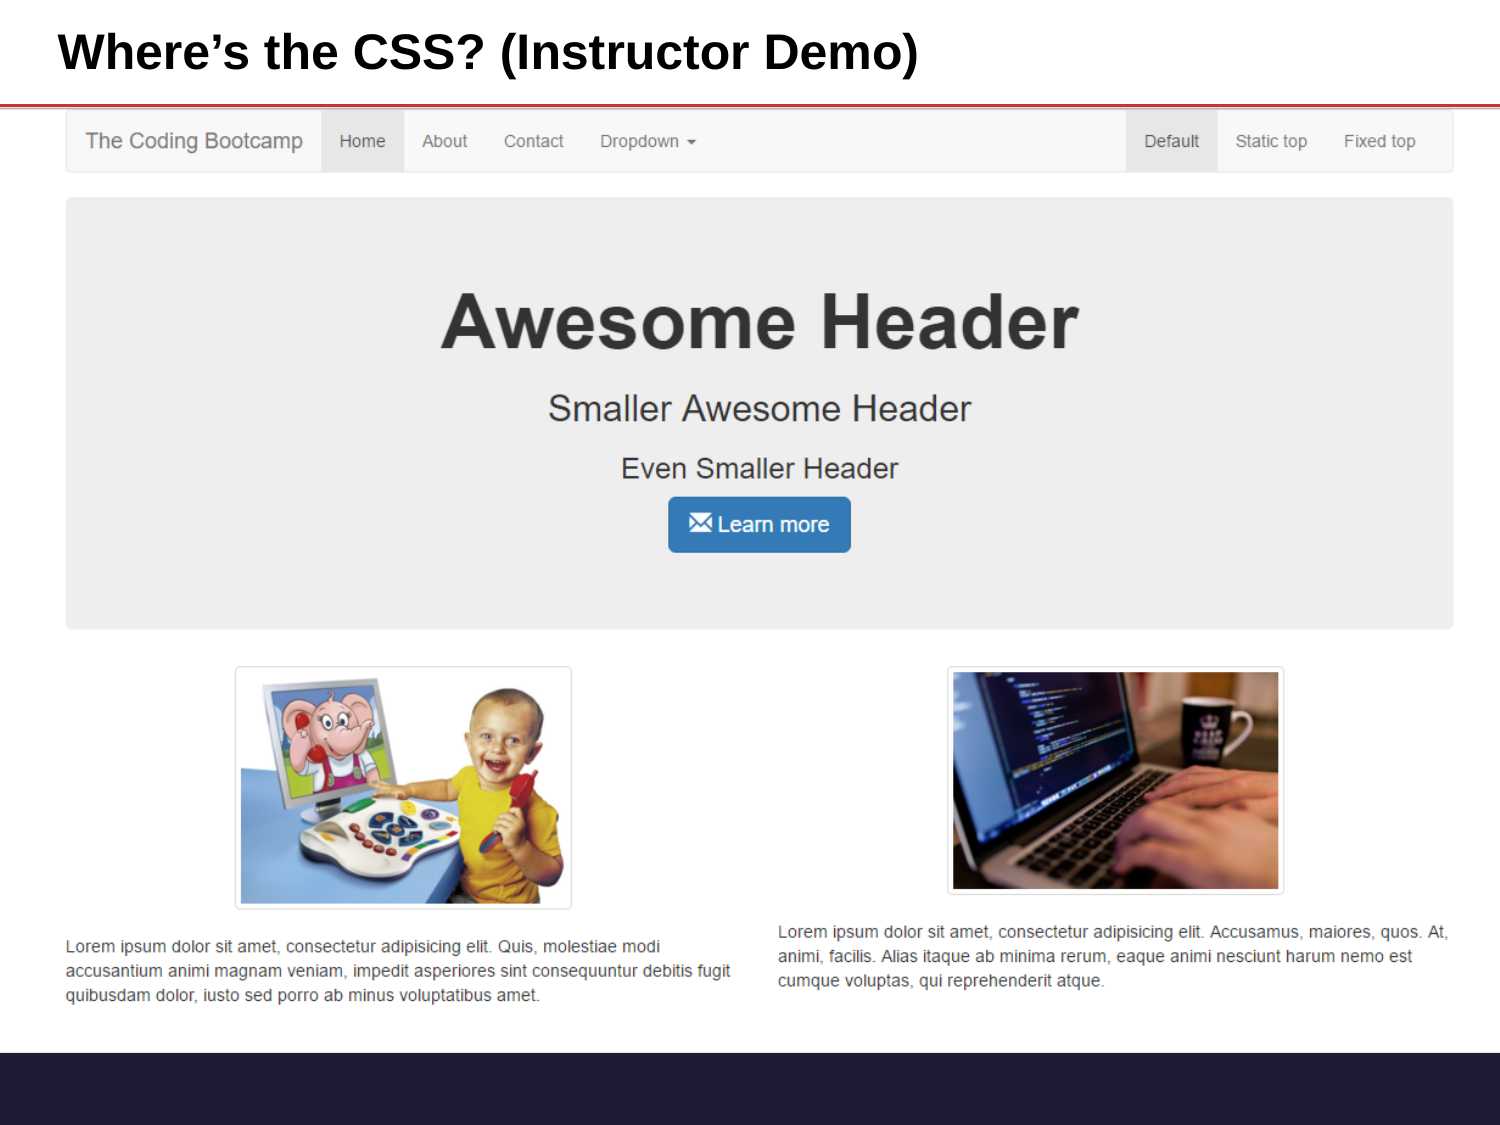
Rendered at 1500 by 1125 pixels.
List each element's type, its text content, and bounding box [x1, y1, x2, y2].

title Where’s the CSS? (Instructor Demo) [49, 0, 948, 106]
picture [0, 106, 1500, 1028]
